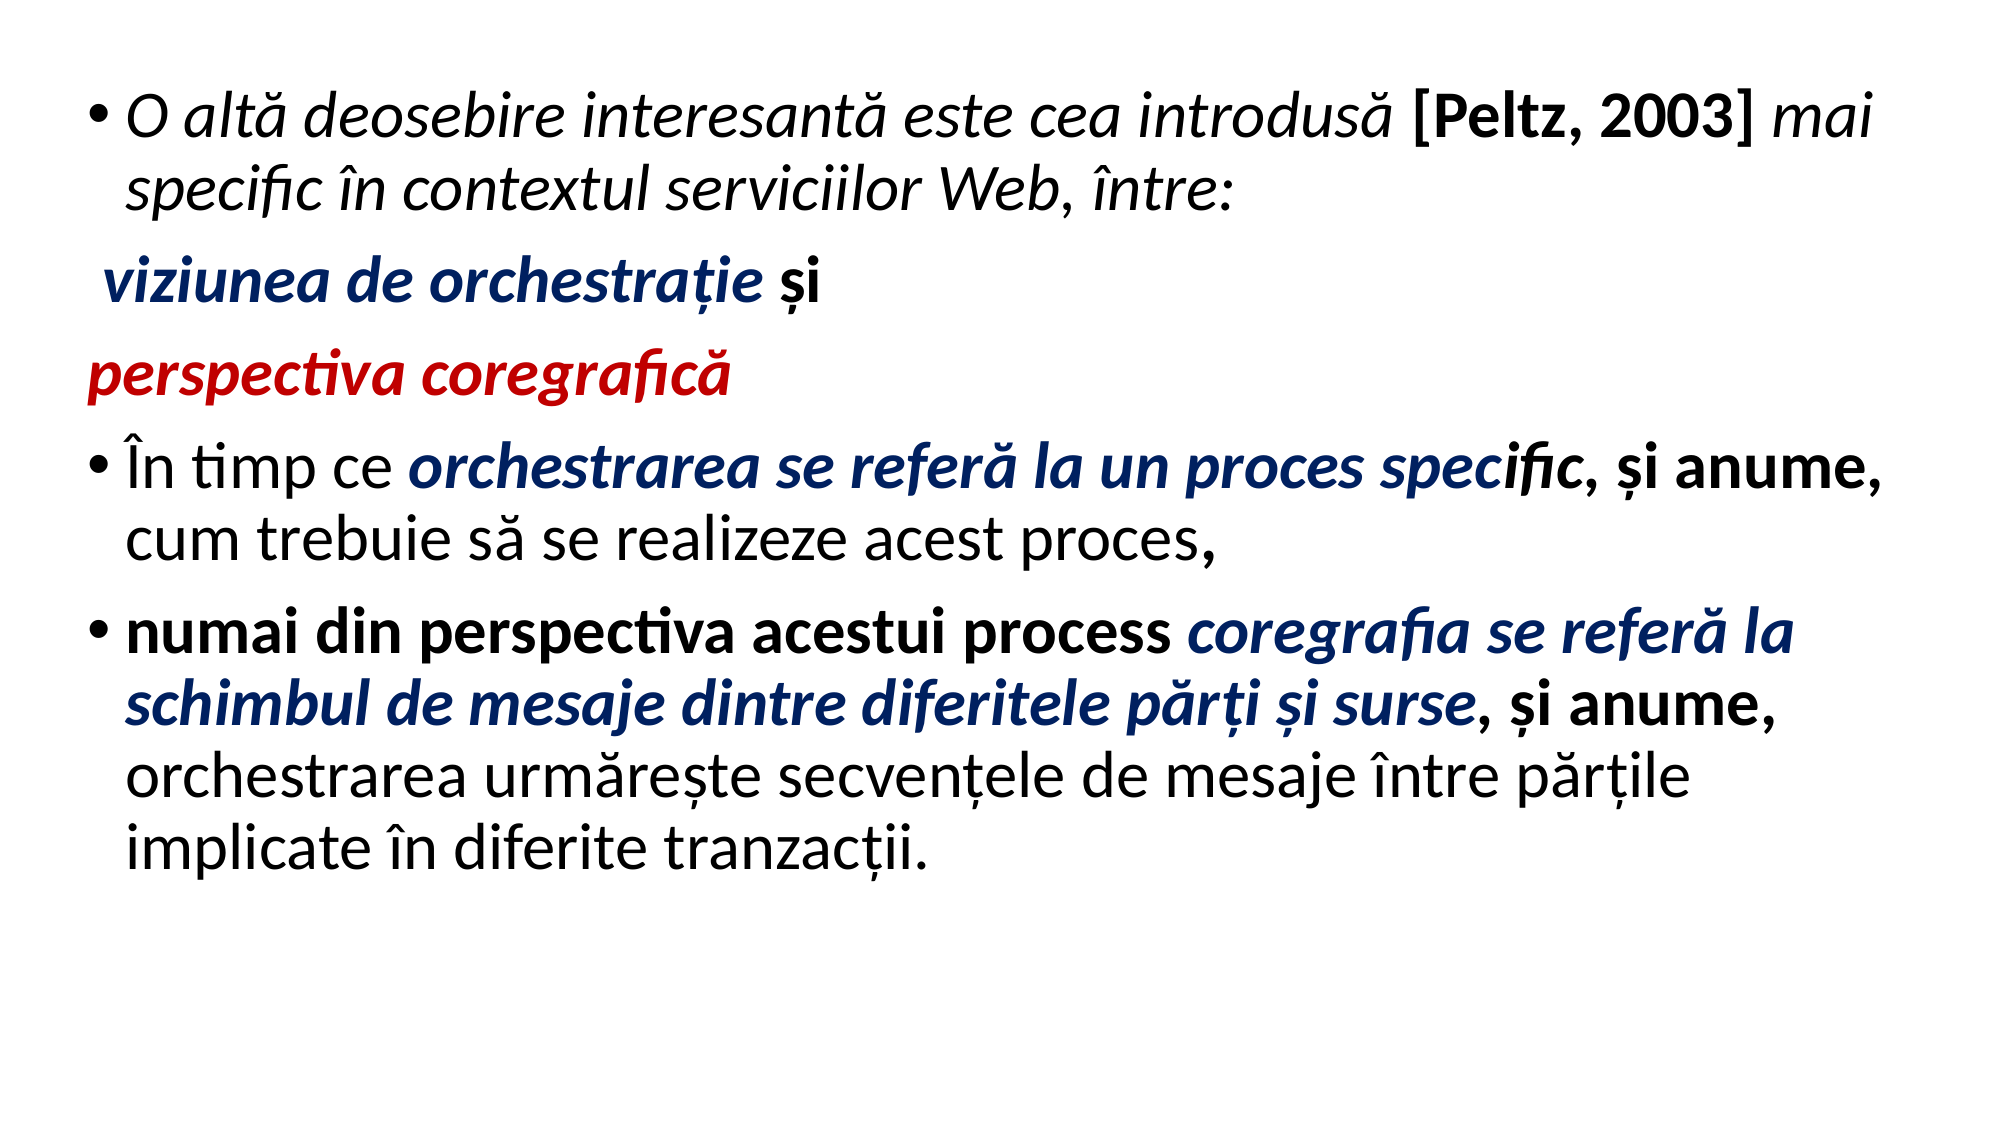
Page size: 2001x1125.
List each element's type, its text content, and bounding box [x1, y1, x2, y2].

list O altă deosebire interesantă este cea introdusă [Peltz, 2003] mai specific în contextul serviciilor Web, între: viziunea de orchestraţie şi perspectiva coregrafică În timp ce orchestrarea se referă la un proces specific, şi anume, cum trebuie să se realizeze acest proces, numai din perspectiva acestui process coregrafia se referă la schimbul de mesaje dintre diferitele părţi şi surse, şi anume, orchestrarea urmăreşte secvenţele de mesaje între părţile implicate în diferite tranzacţii. [72, 72, 1948, 1105]
